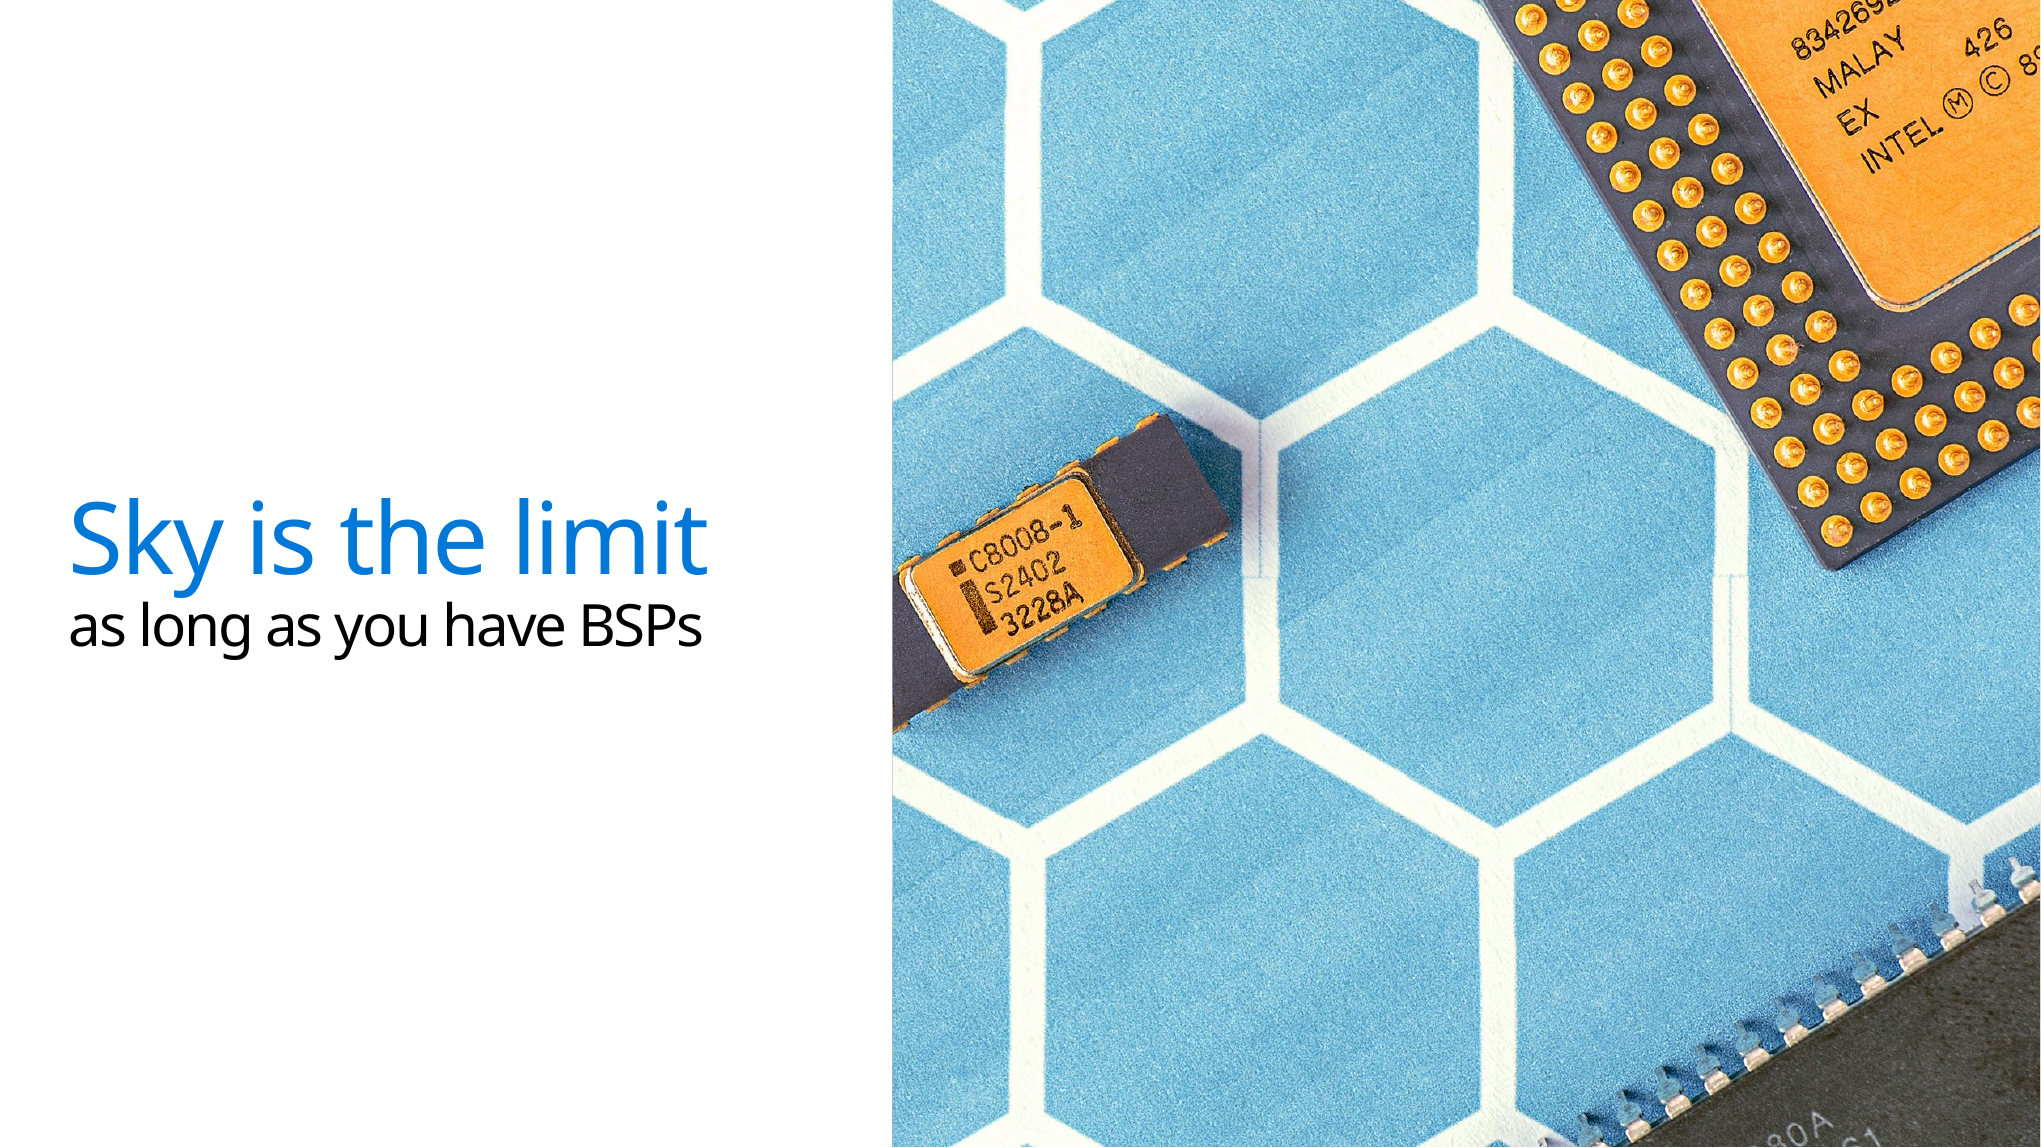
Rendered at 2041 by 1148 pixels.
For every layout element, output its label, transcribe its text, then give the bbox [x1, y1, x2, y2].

picture [892, 0, 2041, 1148]
title Sky is the limit as long as you have BSPs [45, 472, 848, 676]
